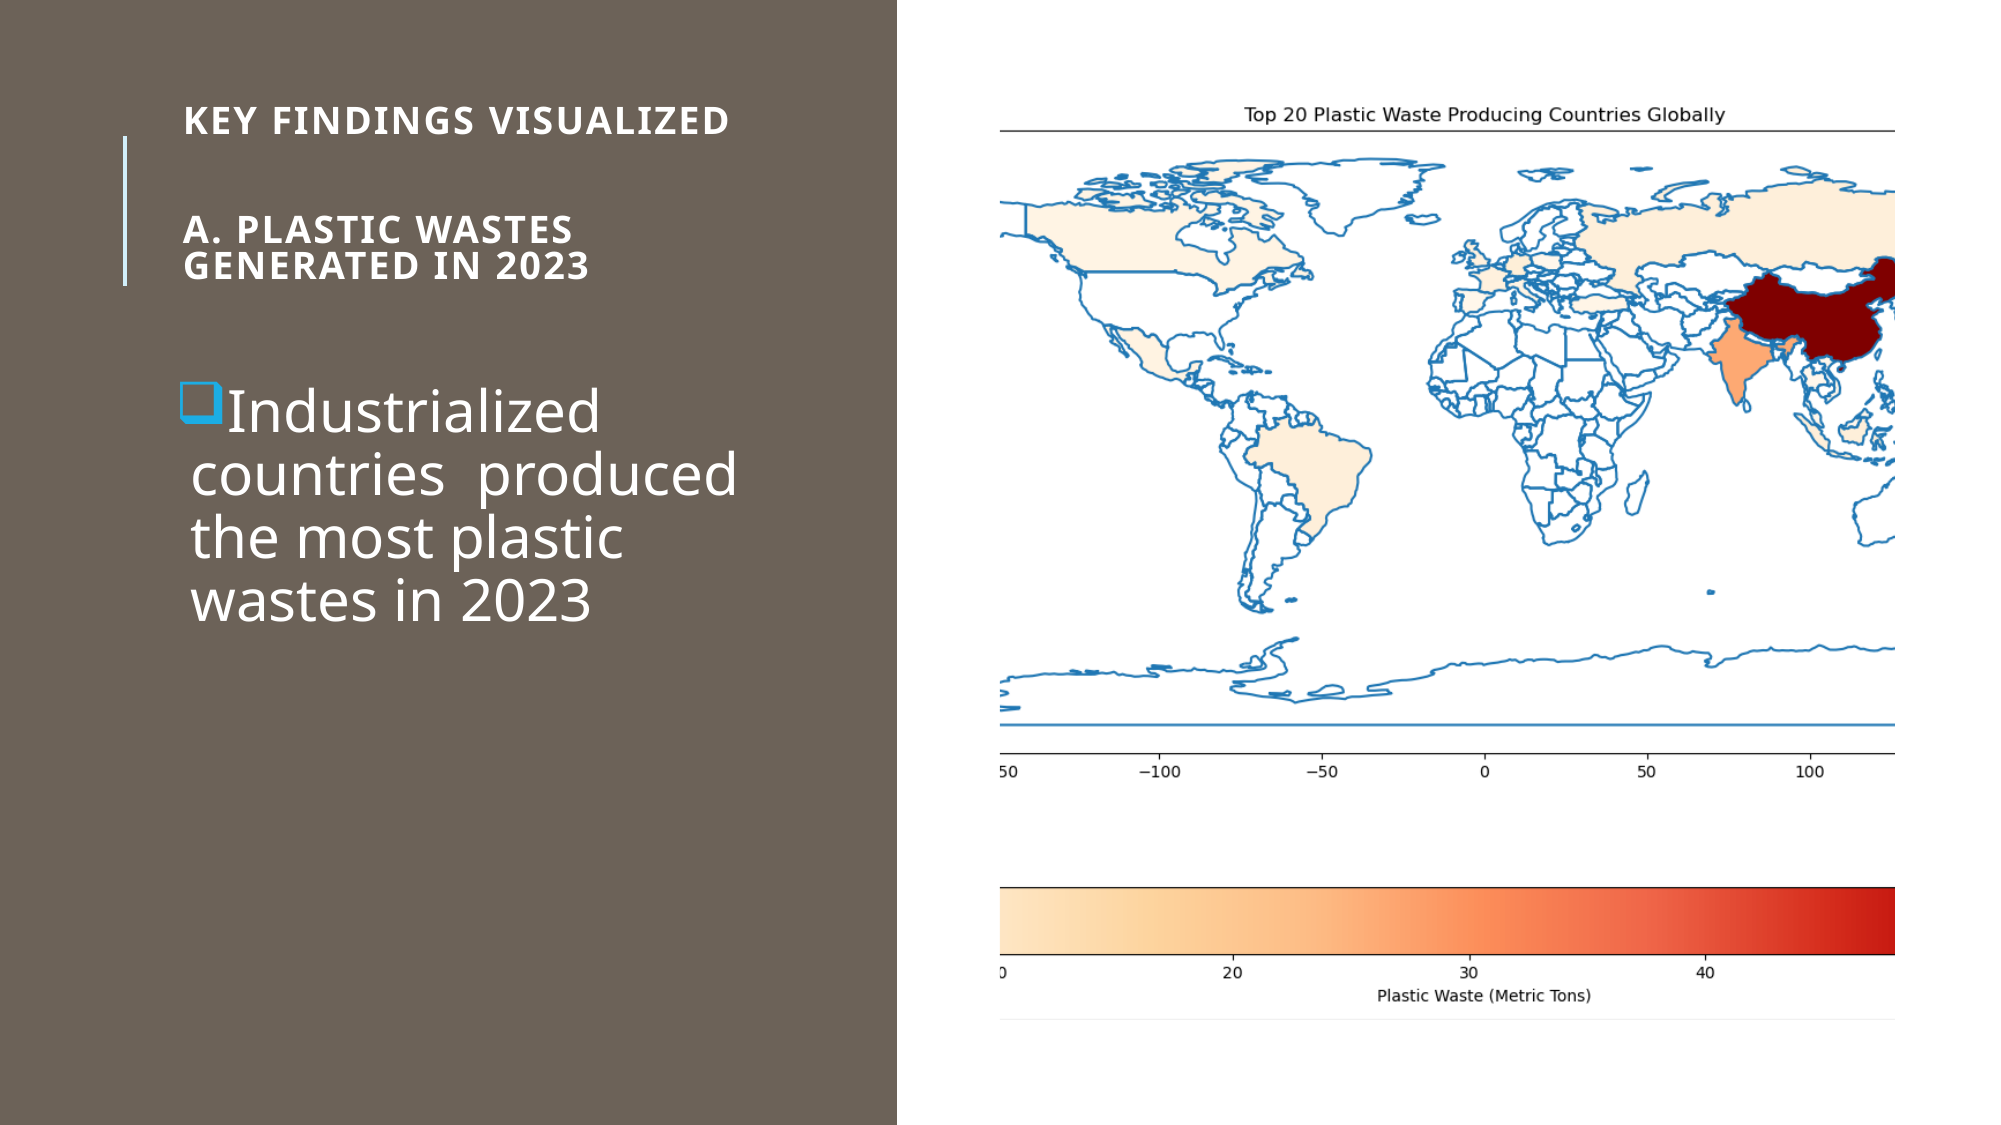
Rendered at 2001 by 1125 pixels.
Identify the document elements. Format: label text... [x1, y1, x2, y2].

picture [999, 104, 1896, 1021]
text_box [0, 0, 898, 1125]
list Industrialized countries produced the most plastic wastes in 2023 [168, 375, 790, 1020]
title KEY FINDINGS VISUALIZED A. Plastic wastes generated in 2023 [168, 96, 788, 342]
